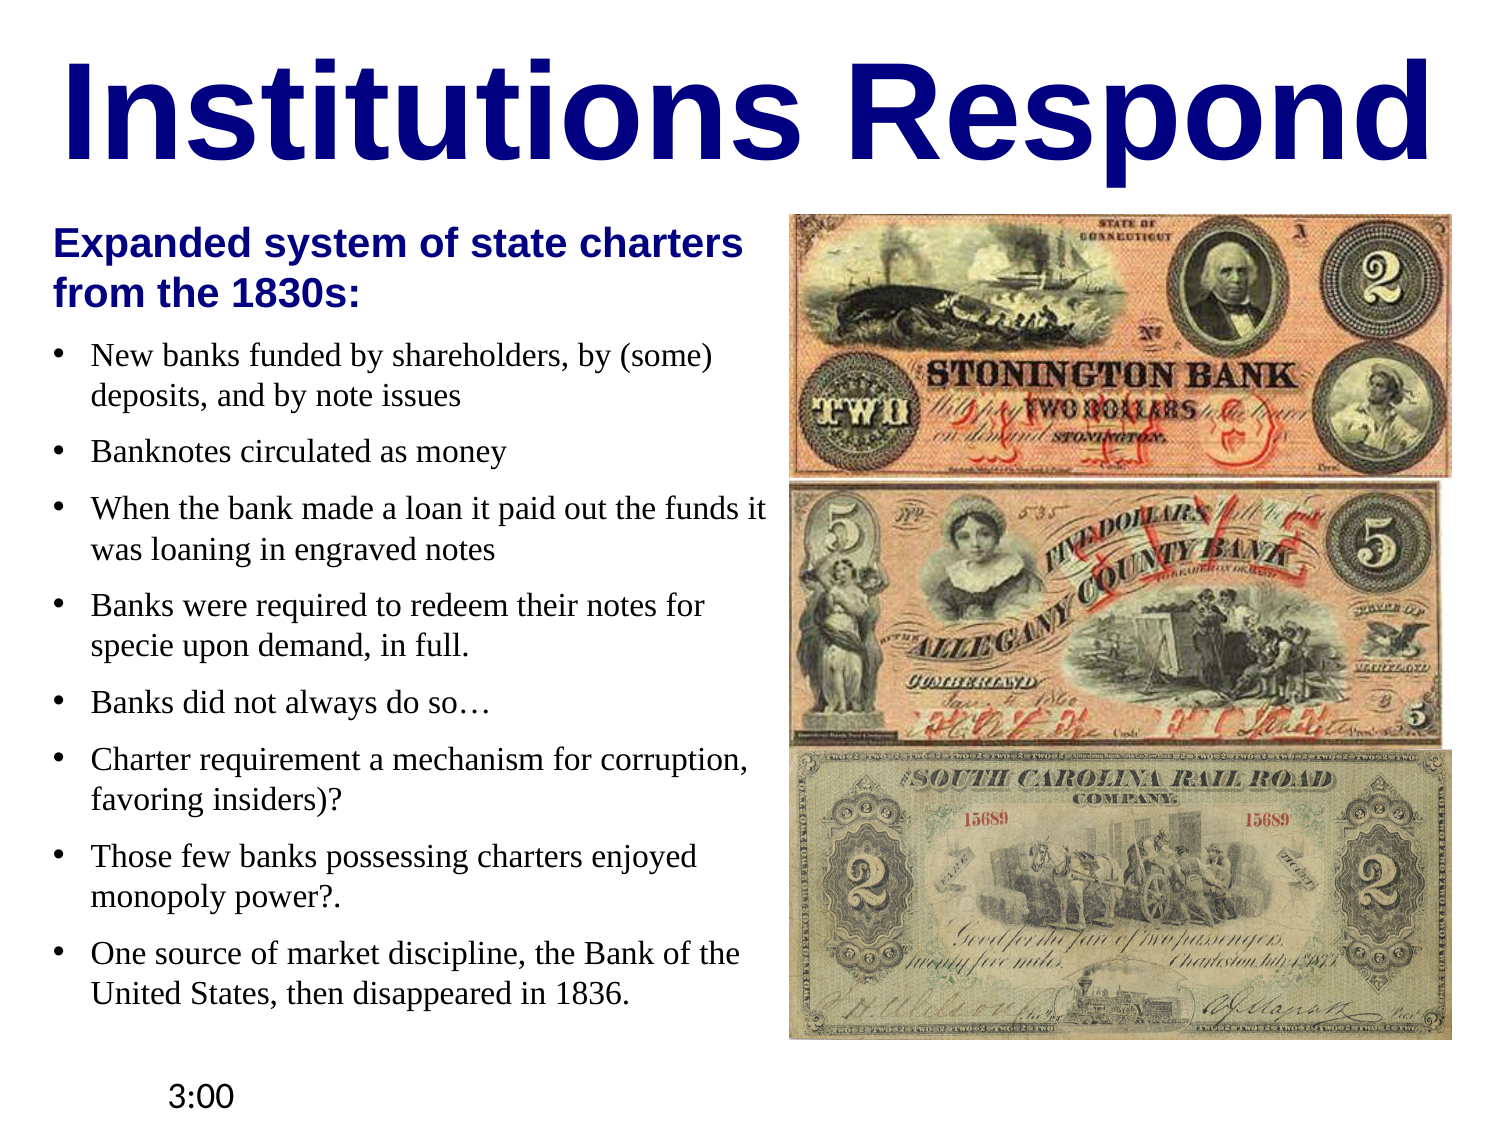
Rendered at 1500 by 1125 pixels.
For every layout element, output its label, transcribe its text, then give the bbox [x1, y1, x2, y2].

picture [788, 214, 1452, 1041]
text_box Institutions Respond [45, 0, 1452, 209]
text_box Expanded system of state charters from the 1830s: New banks funded by shareholders, by (some) deposits, and by note issues Banknotes circulated as money When the bank made a loan it paid out the funds it was loaning in engraved notes Banks were required to redeem their notes for specie upon demand, in full. Banks did not always do so… Charter requirement a mechanism for corruption, favoring insiders)? Those few banks possessing charters enjoyed monopoly power?. One source of market discipline, the Bank of the United States, then disappeared in 1836. [45, 209, 790, 1043]
text_box 3:00 [160, 1064, 243, 1124]
